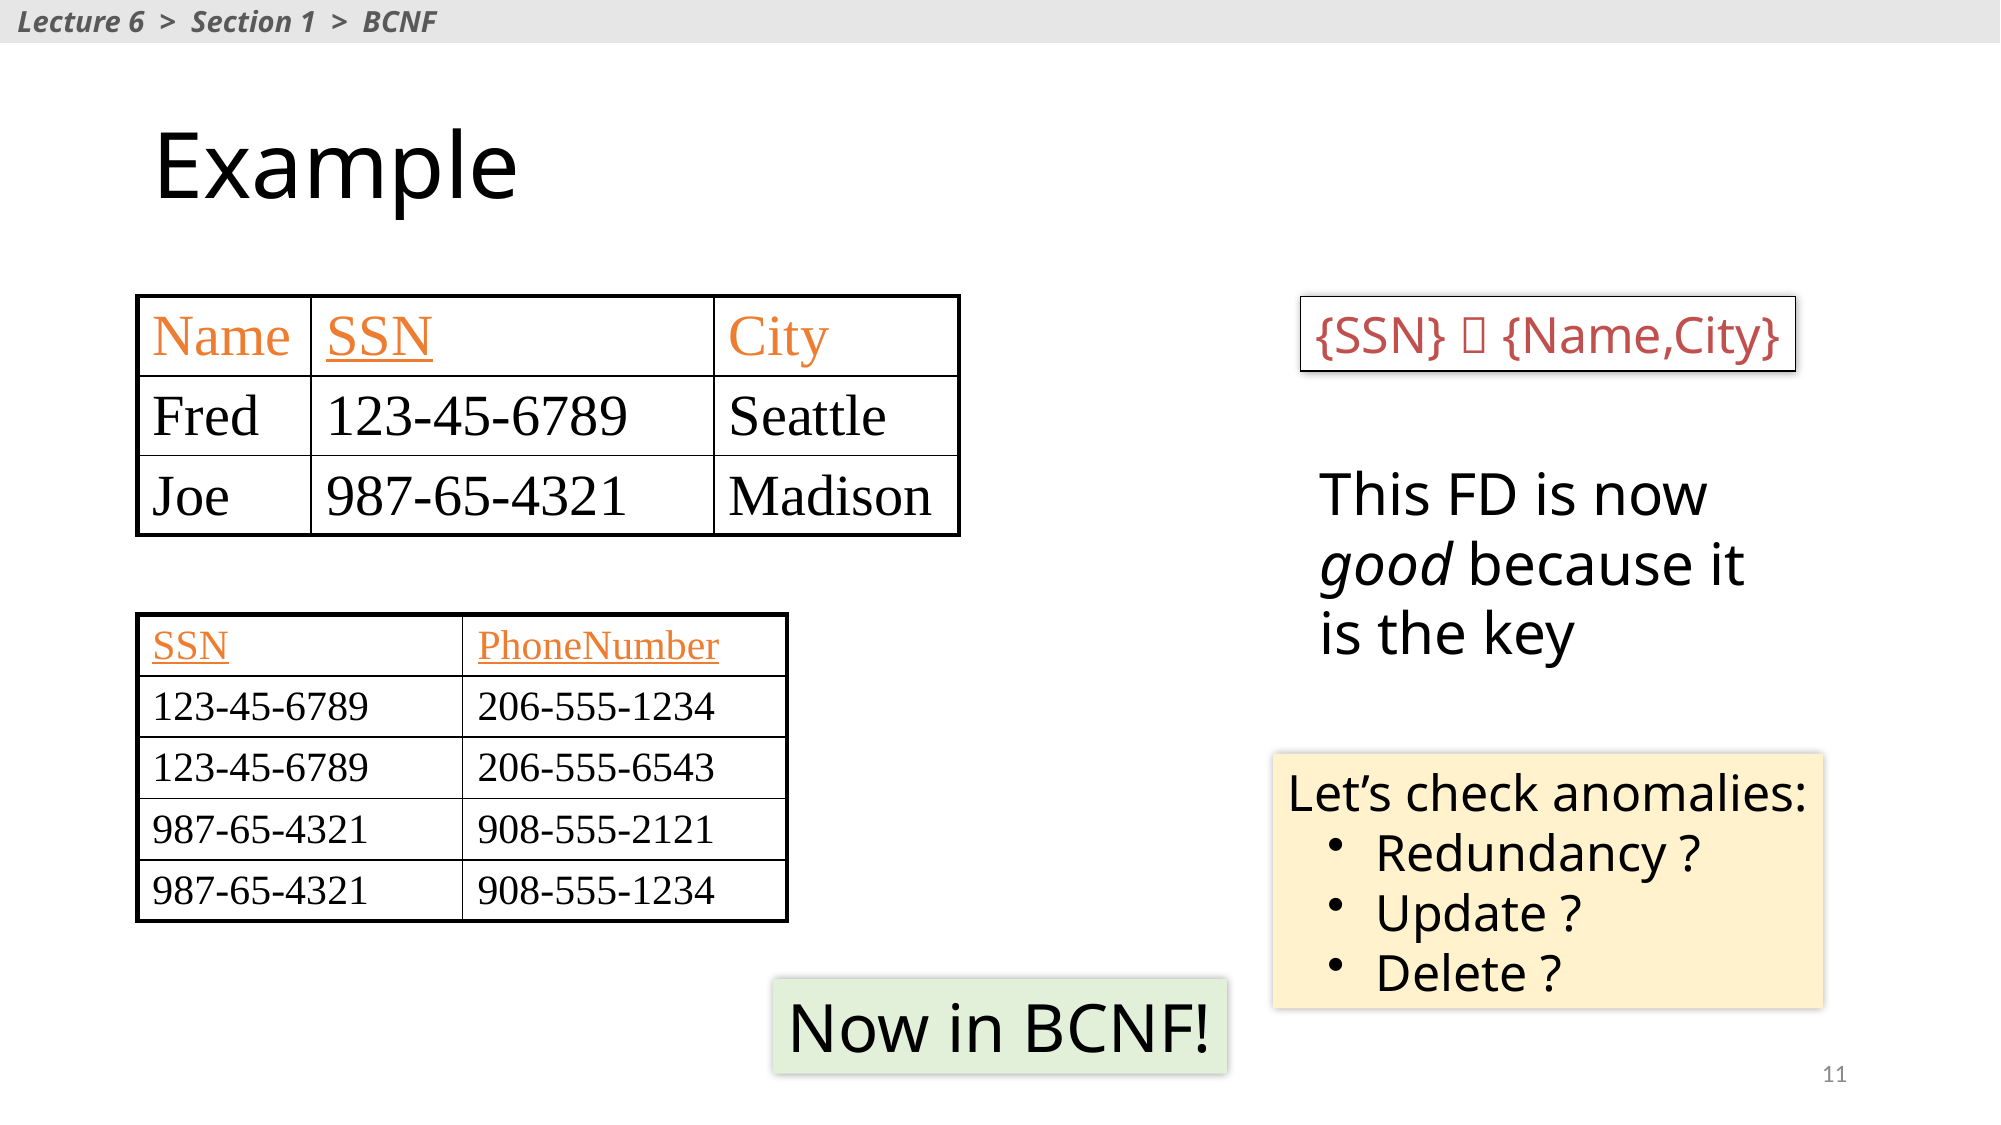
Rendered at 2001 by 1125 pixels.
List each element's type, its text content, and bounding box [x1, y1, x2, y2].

table_cell 987-65-4321 [140, 799, 462, 859]
table_cell 987-65-4321 [140, 861, 462, 919]
table_header SSN [312, 298, 713, 375]
table_cell 908-555-2121 [463, 799, 785, 859]
text_box Let’s check anomalies: Redundancy ? Update ? Delete ? [1273, 753, 1824, 1009]
table_cell Fred [140, 377, 310, 455]
text_box {SSN}  {Name,City} [1300, 296, 1796, 371]
table_cell 908-555-1234 [463, 861, 785, 919]
table_cell 123-45-6789 [140, 677, 462, 736]
title Example [137, 59, 1863, 278]
text_box Now in BCNF! [772, 978, 1227, 1074]
slide_number 11 [1412, 1042, 1863, 1103]
table_cell 206-555-1234 [463, 677, 785, 736]
table_header Name [140, 298, 310, 375]
table_cell Madison [715, 456, 957, 533]
table_cell 987-65-4321 [312, 456, 713, 533]
table_cell 123-45-6789 [140, 738, 462, 798]
text_box This FD is now good because it is the key [1305, 449, 1779, 674]
table_cell Seattle [715, 377, 957, 455]
table_header SSN [140, 617, 462, 675]
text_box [0, 0, 2000, 47]
table_cell Joe [140, 456, 310, 533]
table_cell 123-45-6789 [312, 377, 713, 455]
table_cell 206-555-6543 [463, 738, 785, 798]
table_header City [715, 298, 957, 375]
table_header PhoneNumber [463, 617, 785, 675]
